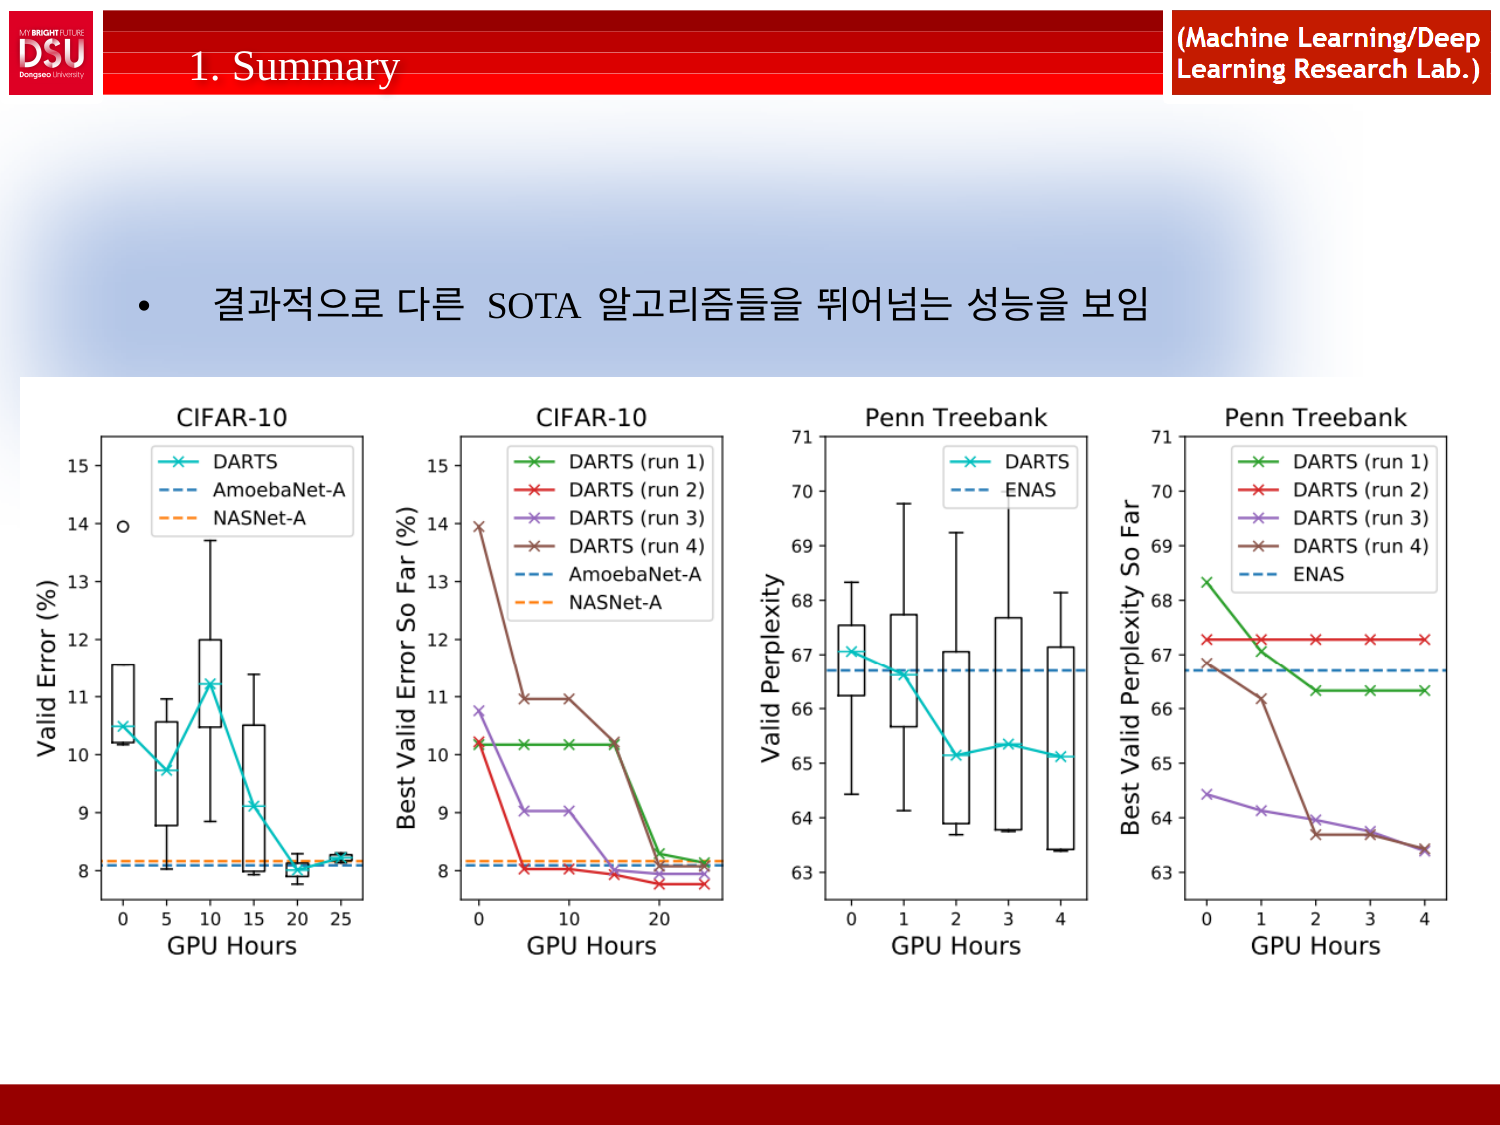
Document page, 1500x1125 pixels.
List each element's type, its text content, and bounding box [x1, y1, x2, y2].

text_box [0, 2, 1500, 96]
picture [19, 377, 1481, 984]
text_box [0, 1082, 1500, 1125]
text_box 결과적으로 다른 SOTA 알고리즘들을 뛰어넘는 성능을 보임 [51, 278, 1375, 363]
